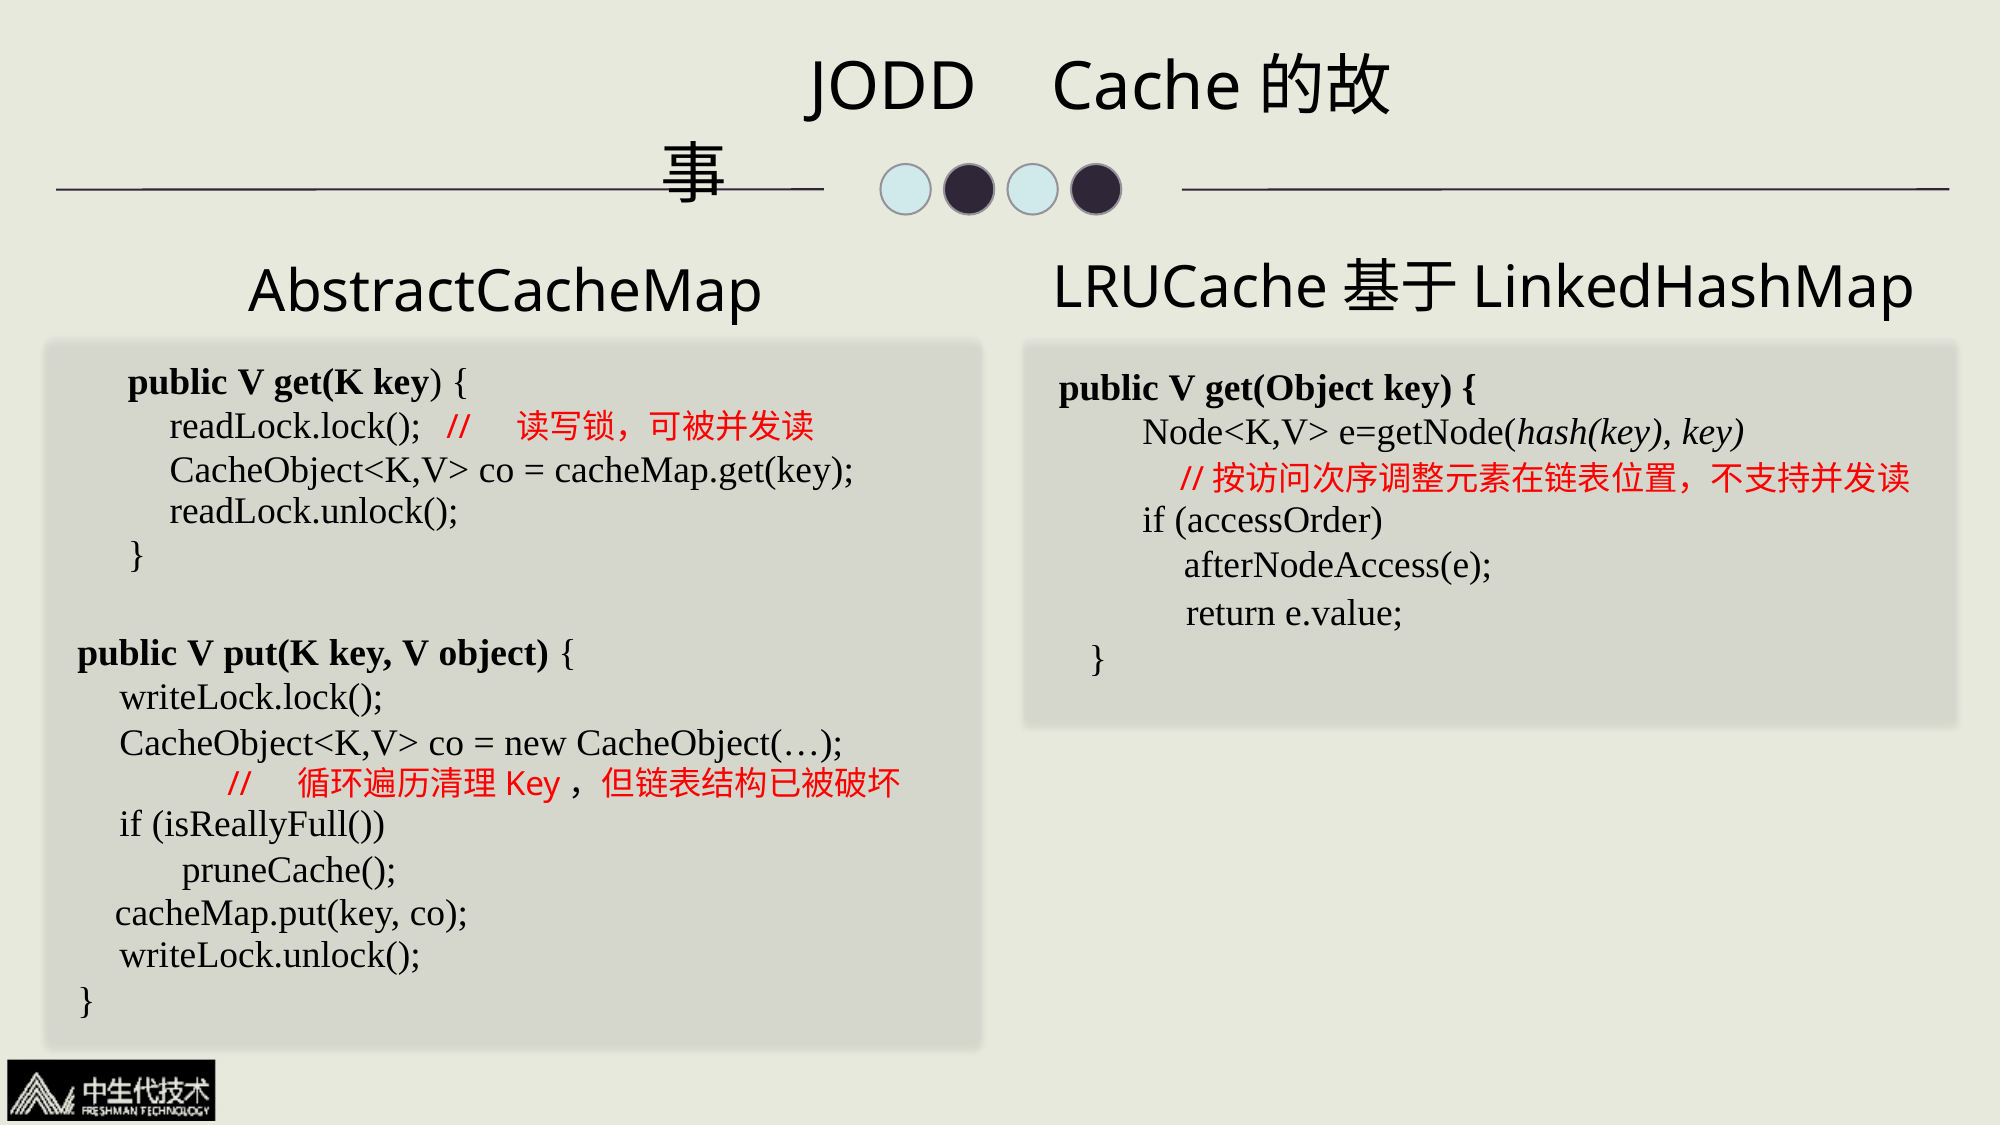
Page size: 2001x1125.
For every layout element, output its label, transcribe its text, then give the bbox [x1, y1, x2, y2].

text_box [1005, 161, 1060, 217]
picture [1012, 332, 1969, 738]
text_box   JODD  Cache的故事  [660, 35, 1394, 131]
text_box AbstractCacheMap  public V get(K key) { readLock.lock(); //  读写锁，可被并发读 CacheObject<K,V> co = cacheMap.get(key); readLock.unlock(); } [127, 247, 856, 329]
text_box [941, 161, 997, 217]
text_box [1068, 161, 1124, 217]
text_box [0, 0, 2000, 1125]
picture [5, 330, 994, 1121]
text_box [878, 161, 933, 217]
text_box LRUCache基于LinkedHashMap  public V get(Object key) { Node<K,V> e=getNode(hash(key), key)  //按访问次序调整元素在链表位置，不支持并发读  if (accessOrder) afterNodeAccess(e); [1052, 243, 1981, 593]
